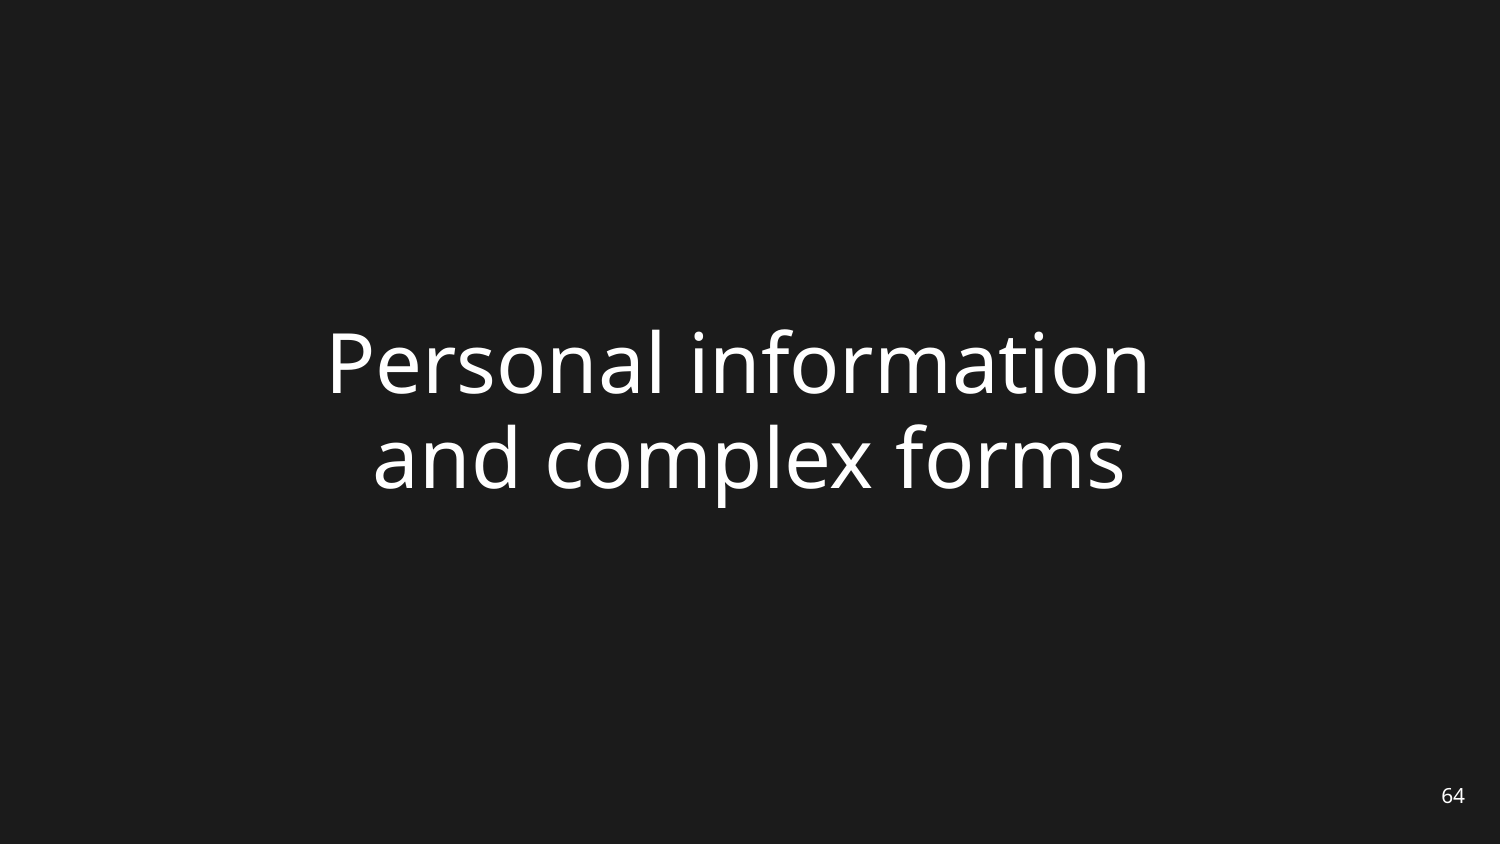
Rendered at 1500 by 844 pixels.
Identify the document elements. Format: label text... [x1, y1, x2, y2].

slide_number 64 [1389, 764, 1480, 830]
title Personal information and complex forms [51, 72, 1449, 753]
